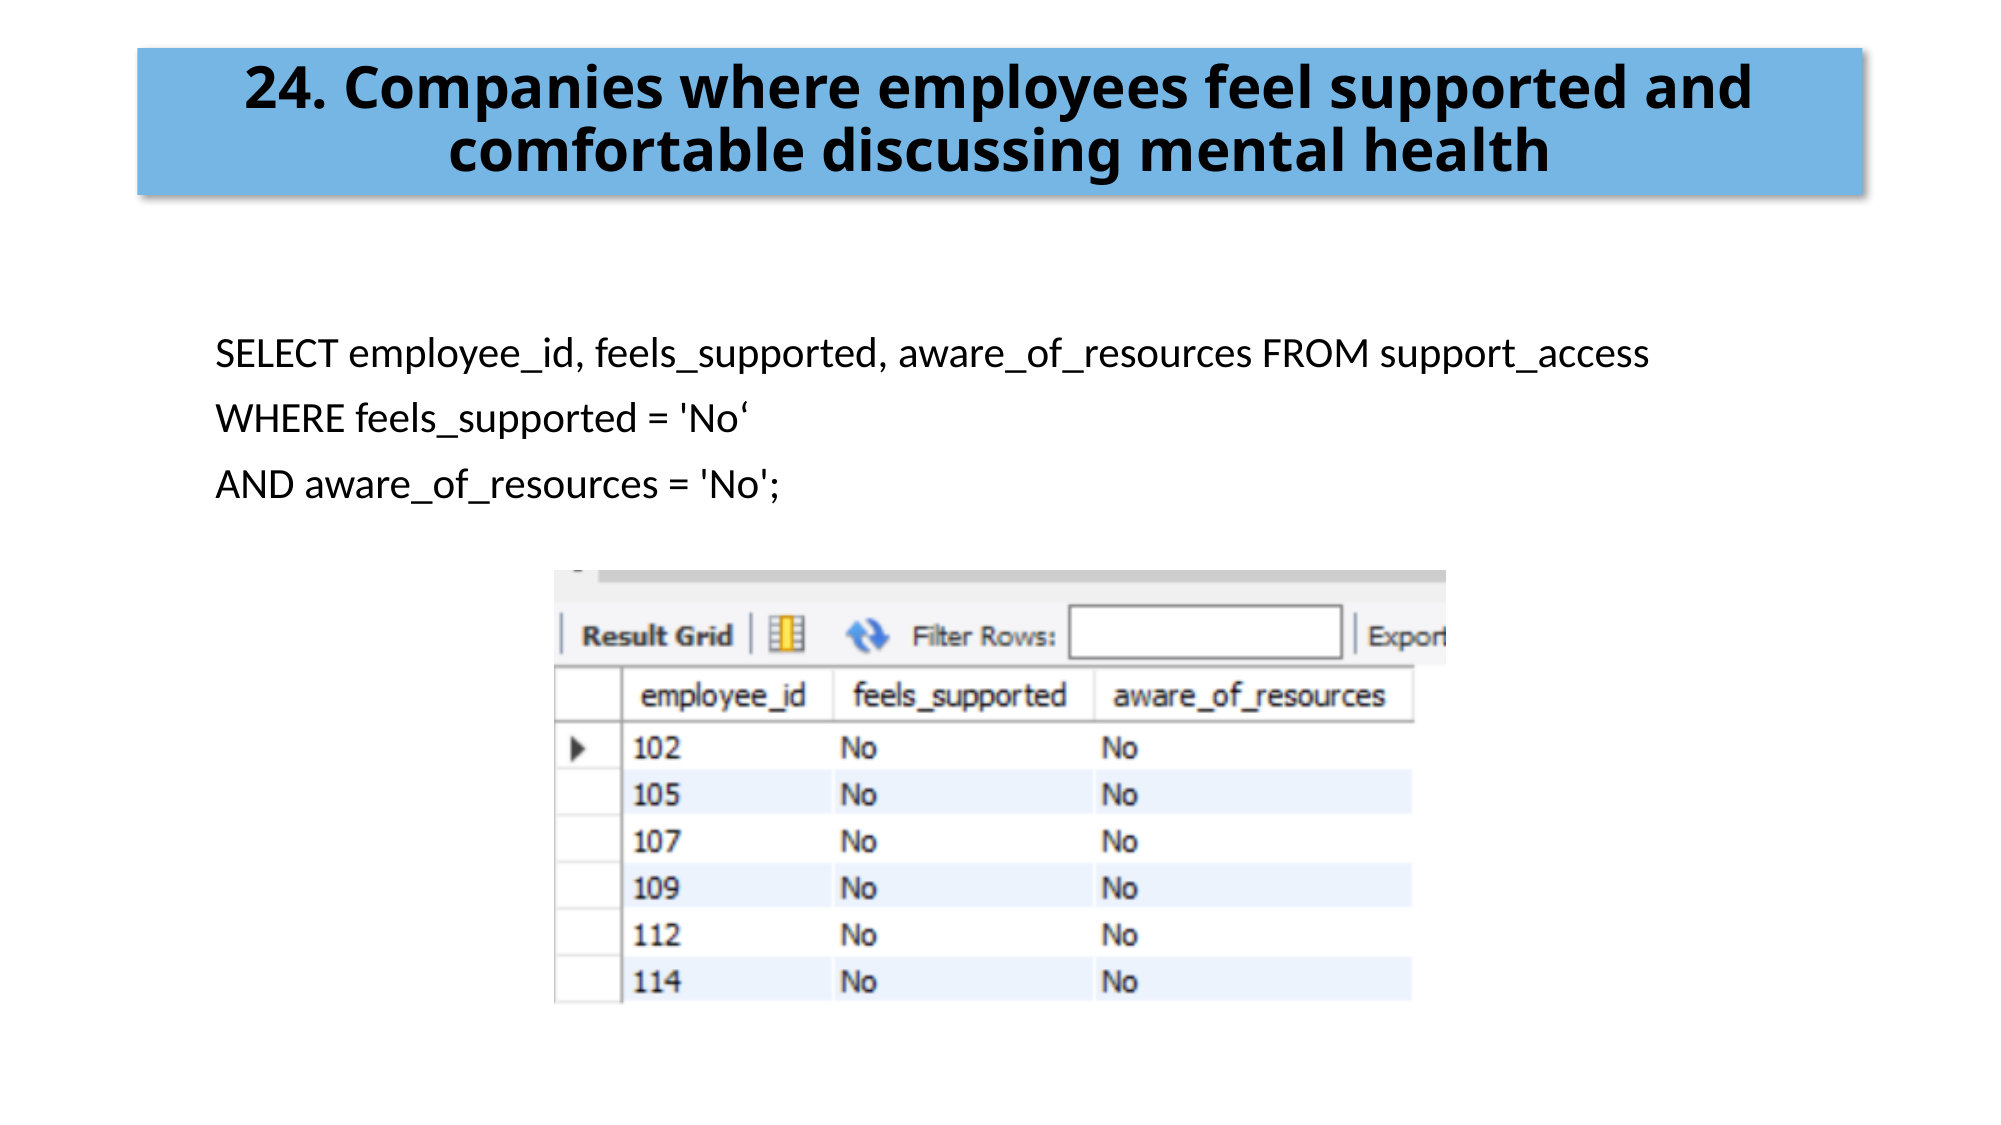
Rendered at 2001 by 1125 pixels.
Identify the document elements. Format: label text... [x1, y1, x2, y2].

picture [554, 570, 1446, 1034]
title 24. Companies where employees feel supported and comfortable discussing mental health [137, 48, 1863, 195]
list SELECT employee_id, feels_supported, aware_of_resources FROM support_access WHERE feels_supported = 'No‘ AND aware_of_resources = 'No'; [200, 322, 1919, 516]
